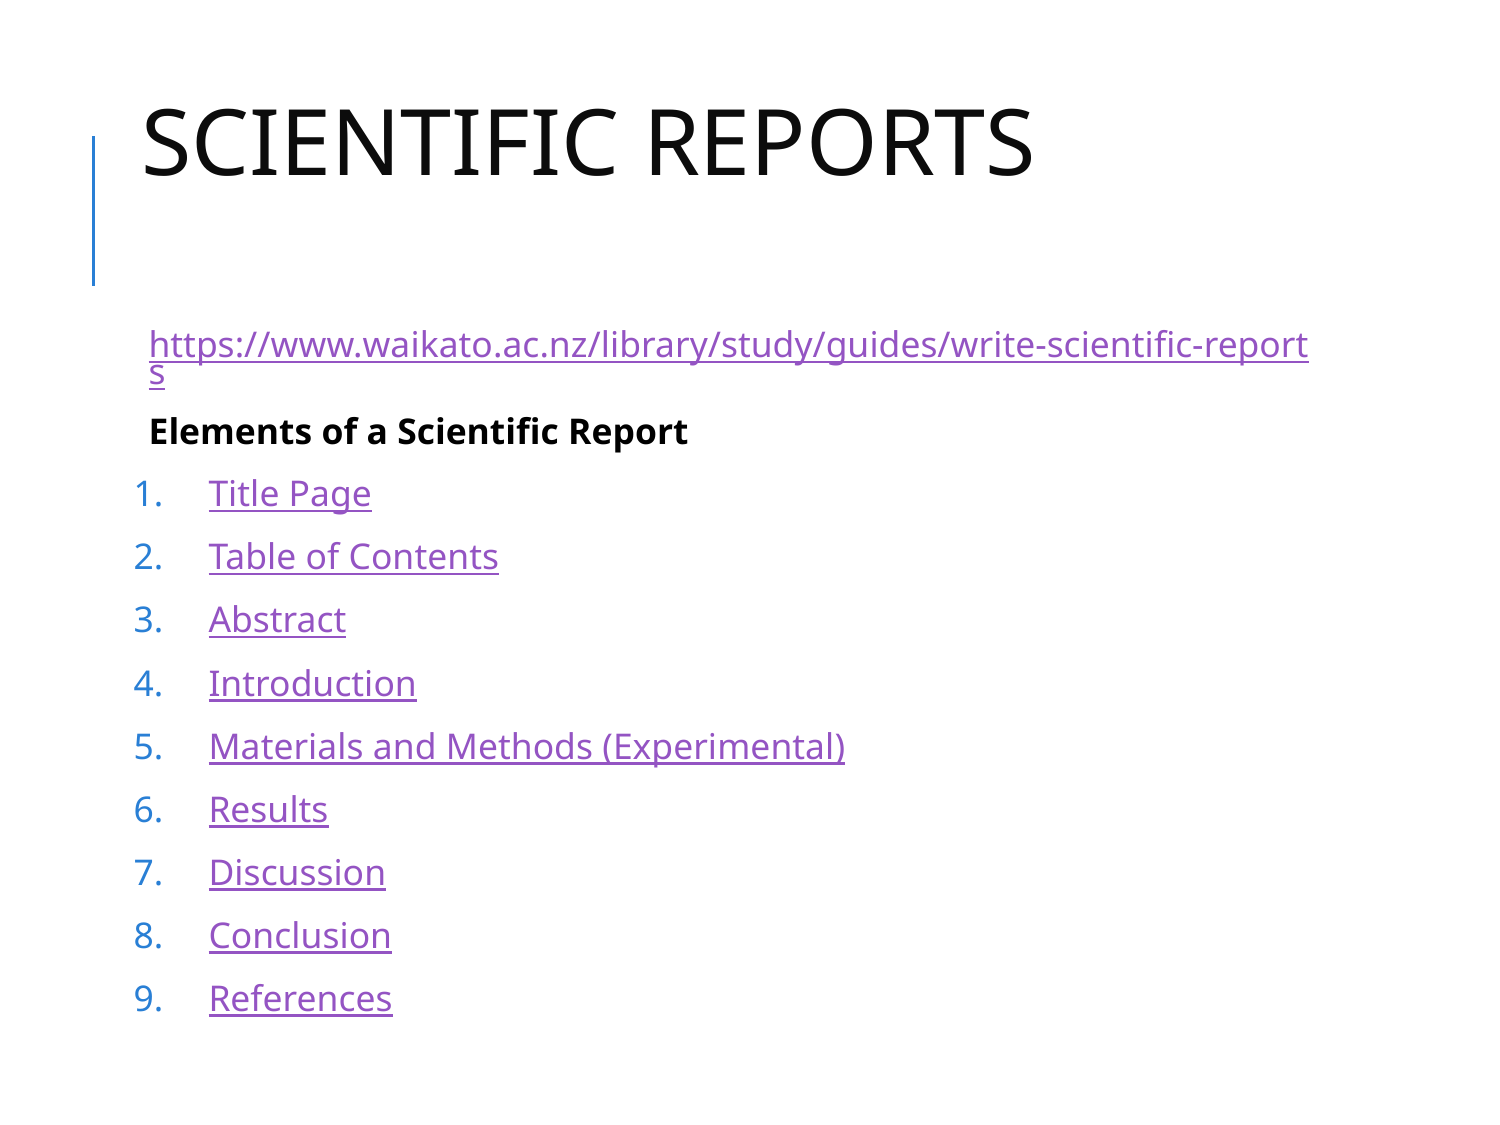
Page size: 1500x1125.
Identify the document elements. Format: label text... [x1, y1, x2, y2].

list https://www.waikato.ac.nz/library/study/guides/write-scientific-reports Elements of a Scientific Report Title Page Table of Contents Abstract Introduction Materials and Methods (Experimental) Results Discussion Conclusion References [126, 323, 1322, 984]
title SCIENTIFIC REPORTS [126, 96, 1322, 203]
